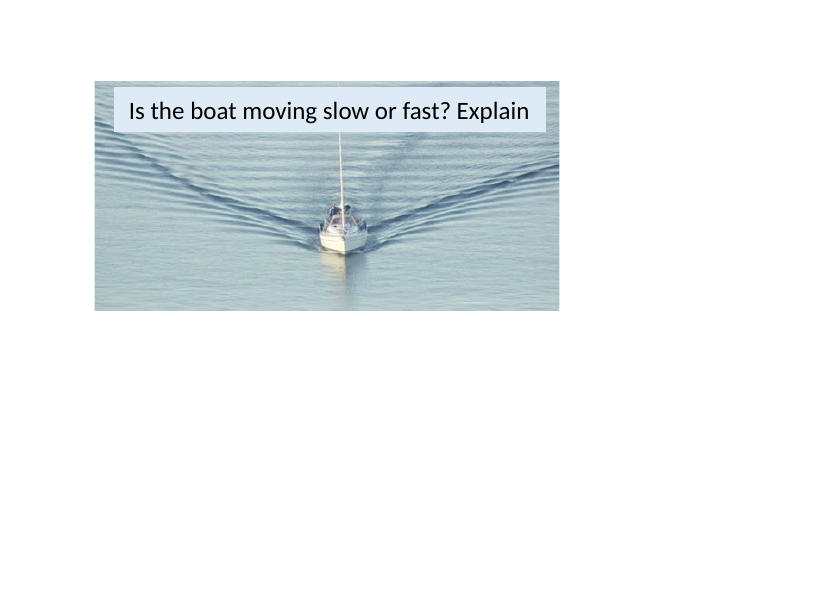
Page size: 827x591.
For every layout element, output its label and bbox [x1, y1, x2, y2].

picture [94, 81, 560, 311]
